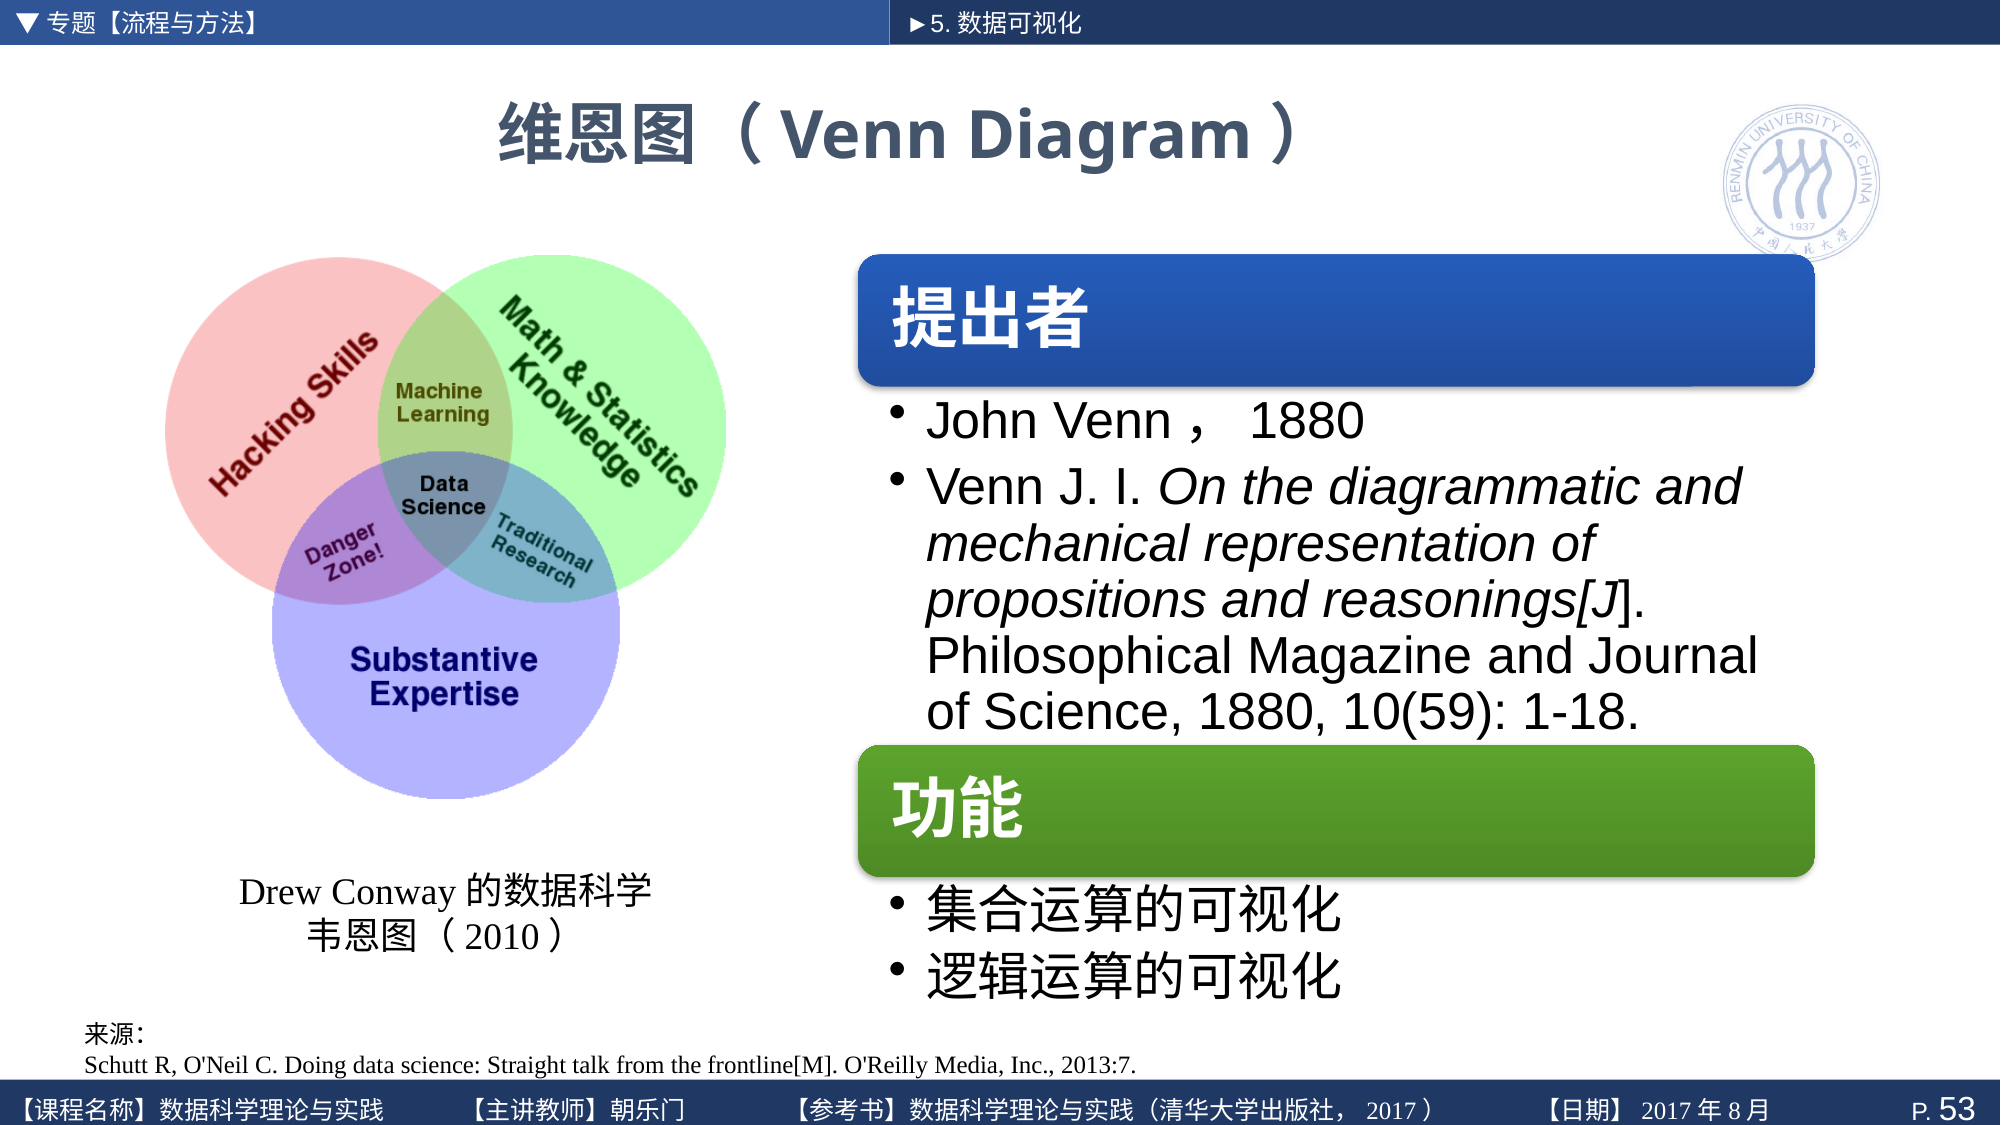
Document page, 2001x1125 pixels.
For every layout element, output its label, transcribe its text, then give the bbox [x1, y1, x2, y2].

text_box 来源： Schutt R, O'Neil C. Doing data science: Straight talk from the frontline[M]. O'Reilly Media, Inc., 2013:7. [69, 1011, 1393, 1086]
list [858, 249, 1815, 1032]
title 维恩图（Venn Diagram） [64, 64, 1768, 200]
list ►5.数据可视化 [890, 0, 1249, 43]
picture [165, 255, 726, 799]
list ▼专题【流程与方法】 [0, 0, 725, 43]
text_box Drew Conway的数据科学韦恩图（2010） [207, 859, 685, 965]
